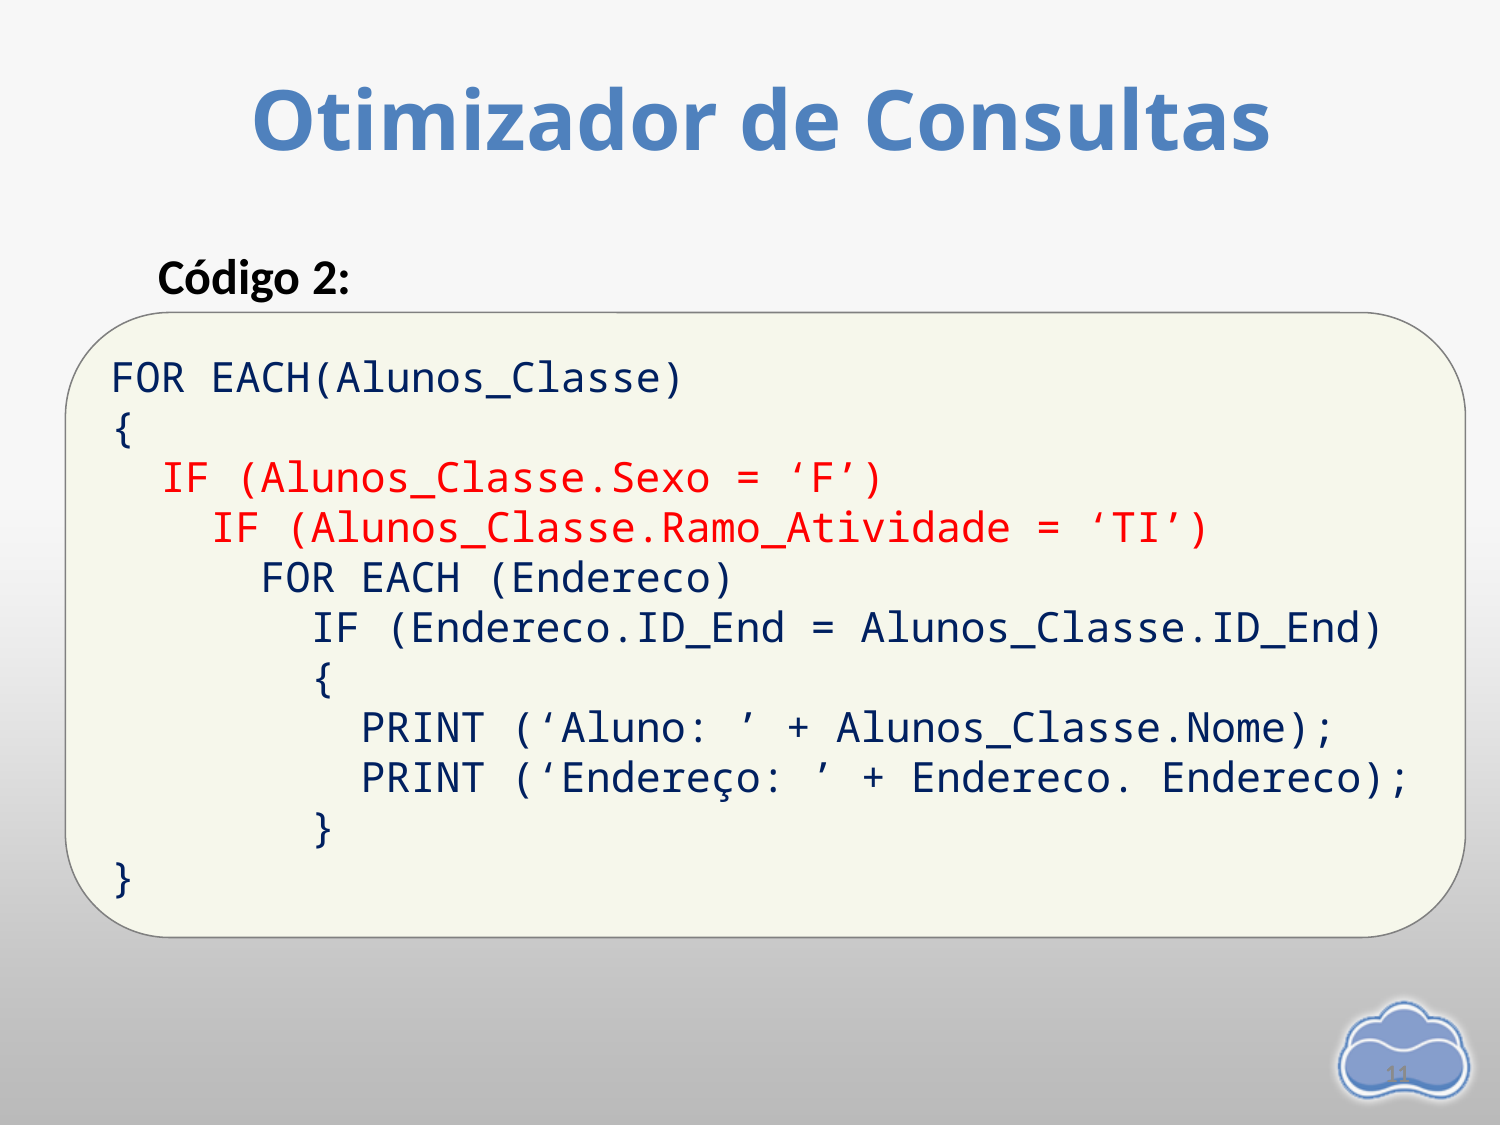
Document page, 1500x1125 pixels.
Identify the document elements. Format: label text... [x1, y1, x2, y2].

text_box 11 [1074, 1042, 1425, 1103]
title Otimizador de Consultas [23, 58, 1500, 176]
picture [0, 0, 1500, 1125]
text_box FOR EACH(Alunos_Classe) { IF (Alunos_Classe.Sexo = ‘F’) IF (Alunos_Classe.Ramo_Atividade = ‘TI’) FOR EACH (Endereco) IF (Endereco.ID_End = Alunos_Classe.ID_End) { PRINT (‘Aluno: ’ + Alunos_Classe.Nome); PRINT (‘Endereço: ’ + Endereco. Endereco); } } [65, 312, 1466, 938]
text_box Código 2: [143, 236, 367, 312]
